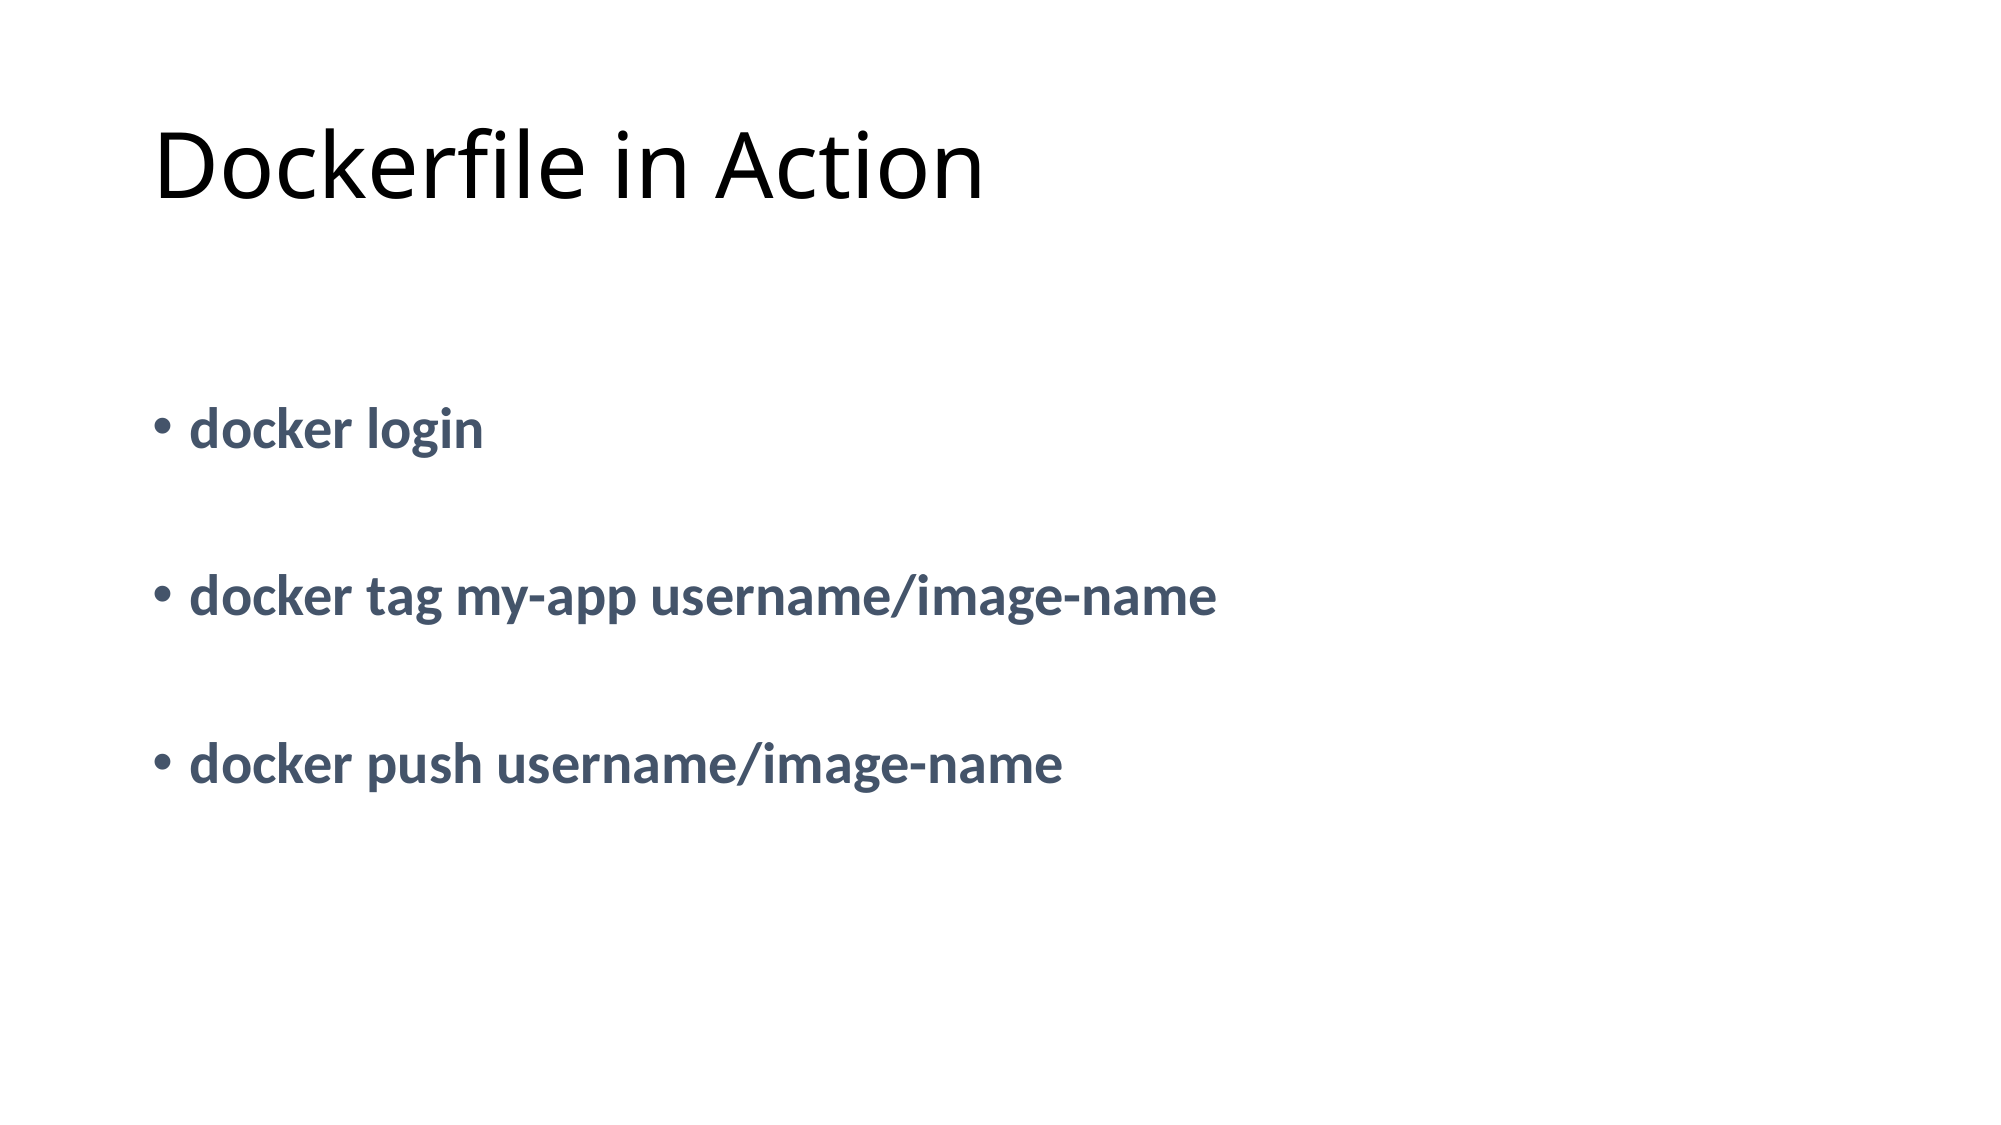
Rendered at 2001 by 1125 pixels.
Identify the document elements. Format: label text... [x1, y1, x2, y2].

list docker login docker tag my-app username/image-name docker push username/image-name [137, 299, 1863, 1014]
title Dockerfile in Action [137, 59, 1863, 278]
